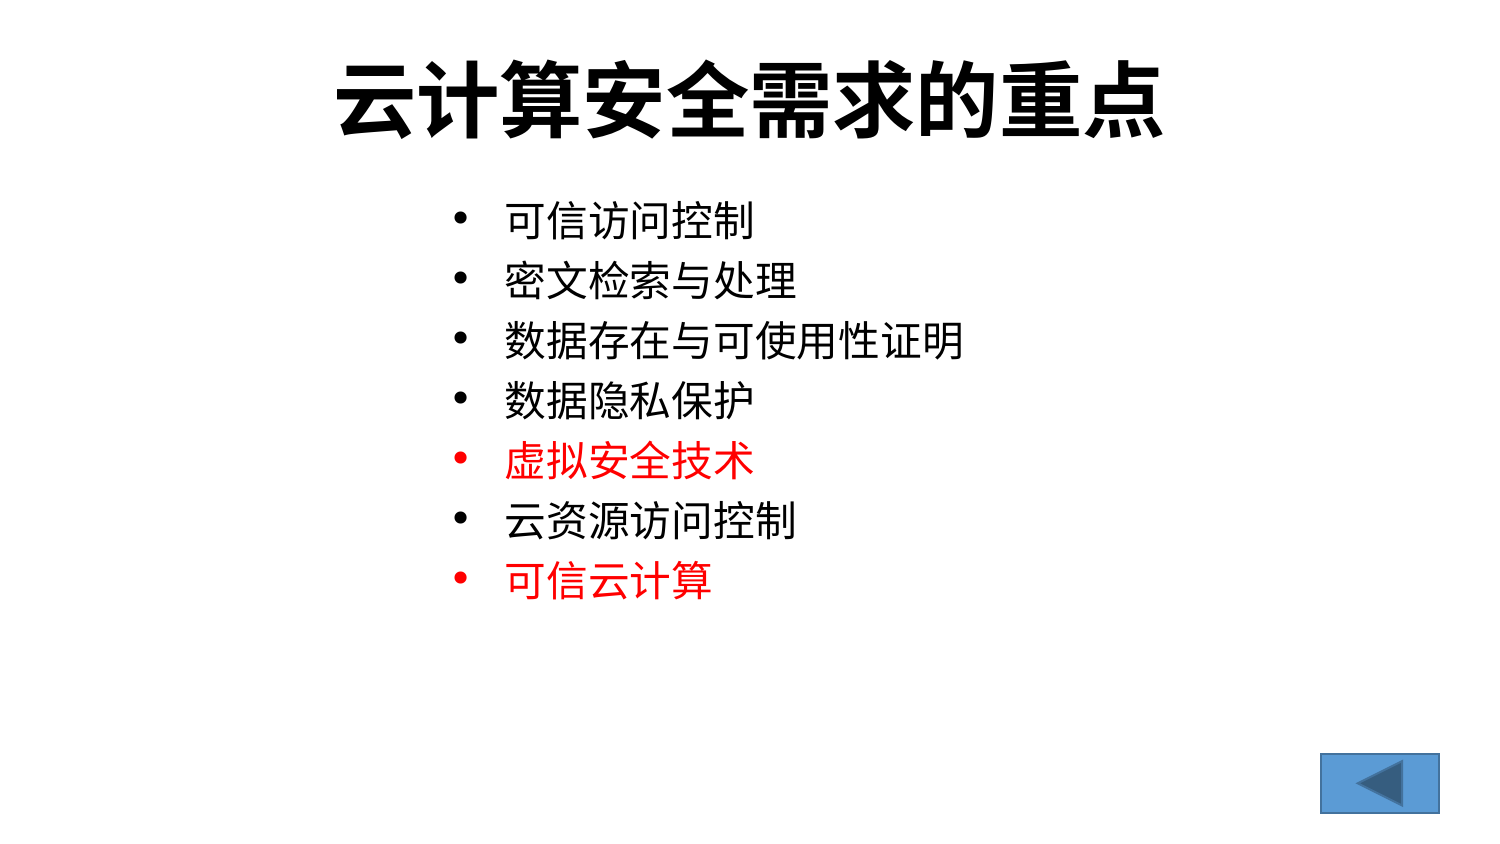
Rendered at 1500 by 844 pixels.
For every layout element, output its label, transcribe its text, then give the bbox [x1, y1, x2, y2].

text_box [1320, 753, 1440, 814]
text_box 可信访问控制 密文检索与处理 数据存在与可使用性证明 数据隐私保护 虚拟安全技术 云资源访问控制 可信云计算 [446, 182, 966, 605]
title 云计算安全需求的重点 [331, 25, 1300, 169]
